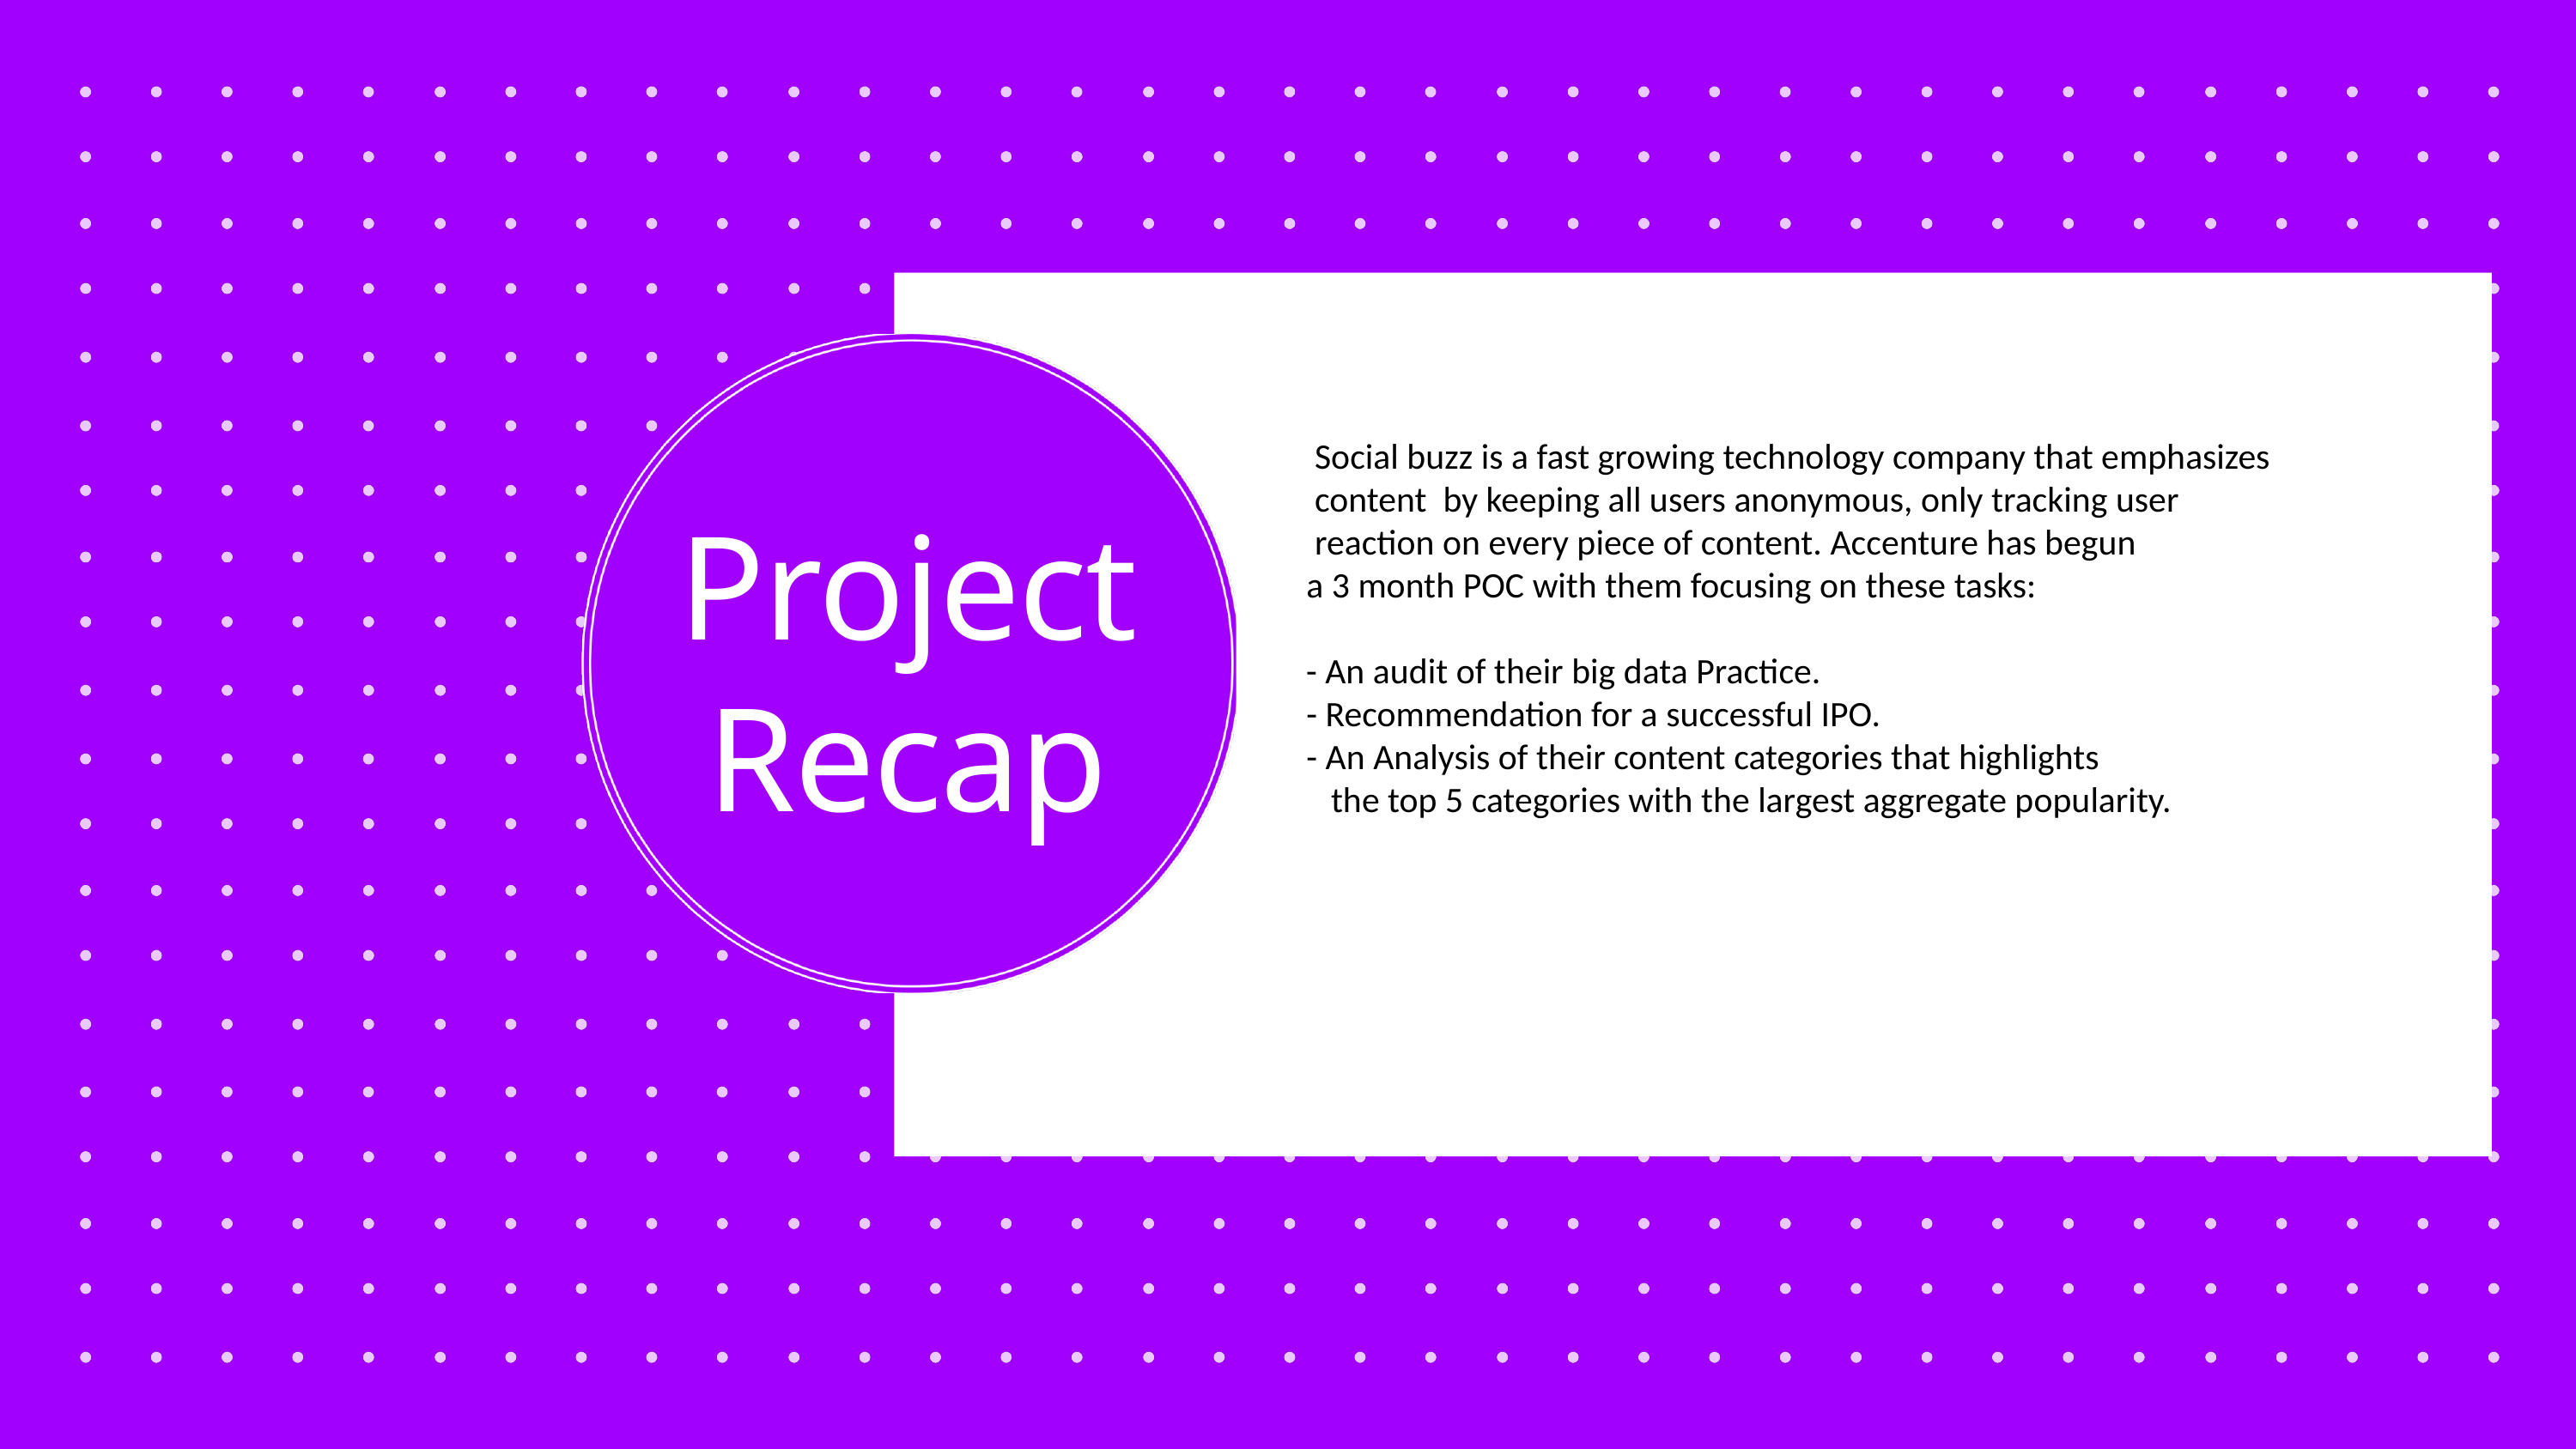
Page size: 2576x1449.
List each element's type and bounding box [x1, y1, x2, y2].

text_box [72, 82, 2504, 1367]
picture [579, 334, 1236, 993]
